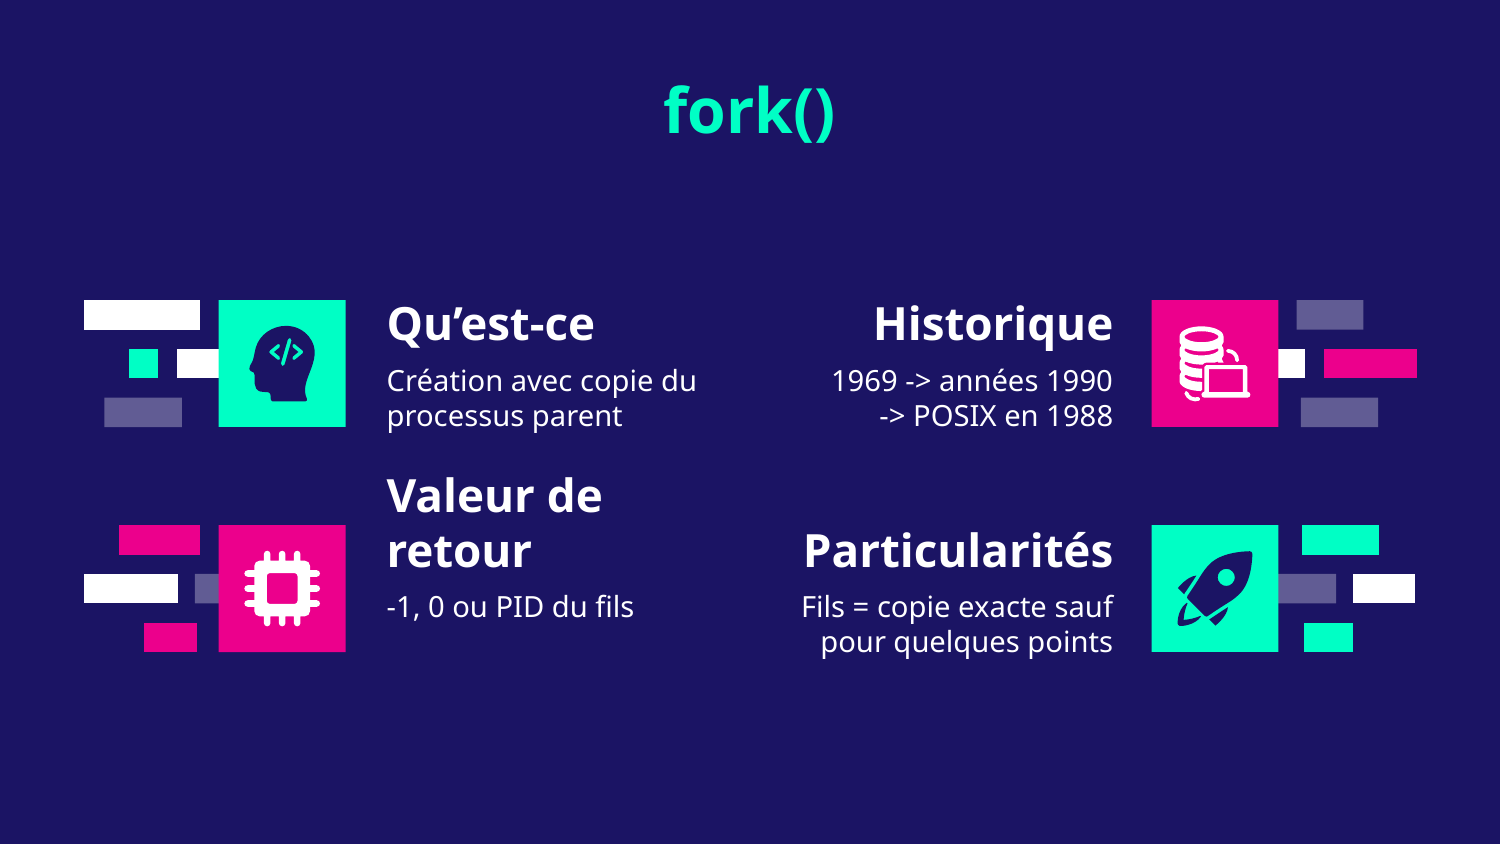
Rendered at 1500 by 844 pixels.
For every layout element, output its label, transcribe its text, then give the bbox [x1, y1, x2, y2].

text_box [1279, 573, 1337, 604]
title Particularités [773, 517, 1129, 577]
text_box [1151, 525, 1279, 652]
text_box [119, 525, 200, 555]
subtitle Création avec copie du processus parent [371, 362, 727, 430]
text_box [194, 573, 218, 604]
text_box [104, 397, 182, 428]
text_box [1179, 326, 1251, 402]
text_box [84, 300, 200, 330]
title Historique [773, 291, 1129, 350]
text_box [1300, 397, 1379, 428]
text_box [218, 525, 346, 653]
text_box [1323, 348, 1418, 379]
text_box [1296, 300, 1364, 330]
text_box [218, 300, 346, 427]
subtitle 1969 -> années 1990 -> POSIX en 1988 [773, 362, 1129, 430]
text_box [1301, 525, 1379, 555]
text_box [143, 622, 197, 653]
title fork() [209, 56, 1291, 166]
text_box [1177, 550, 1253, 627]
text_box [84, 573, 178, 604]
text_box [1304, 622, 1354, 653]
subtitle Fils = copie exacte sauf pour quelques points [773, 588, 1129, 656]
title Valeur de retour [371, 517, 727, 577]
subtitle -1, 0 ou PID du fils [371, 588, 727, 656]
text_box [177, 348, 218, 379]
text_box [1353, 573, 1416, 604]
text_box [249, 325, 315, 402]
title Qu’est-ce [371, 291, 727, 350]
text_box [1279, 348, 1305, 379]
text_box [128, 348, 158, 379]
text_box [1151, 300, 1279, 427]
text_box [244, 550, 321, 627]
